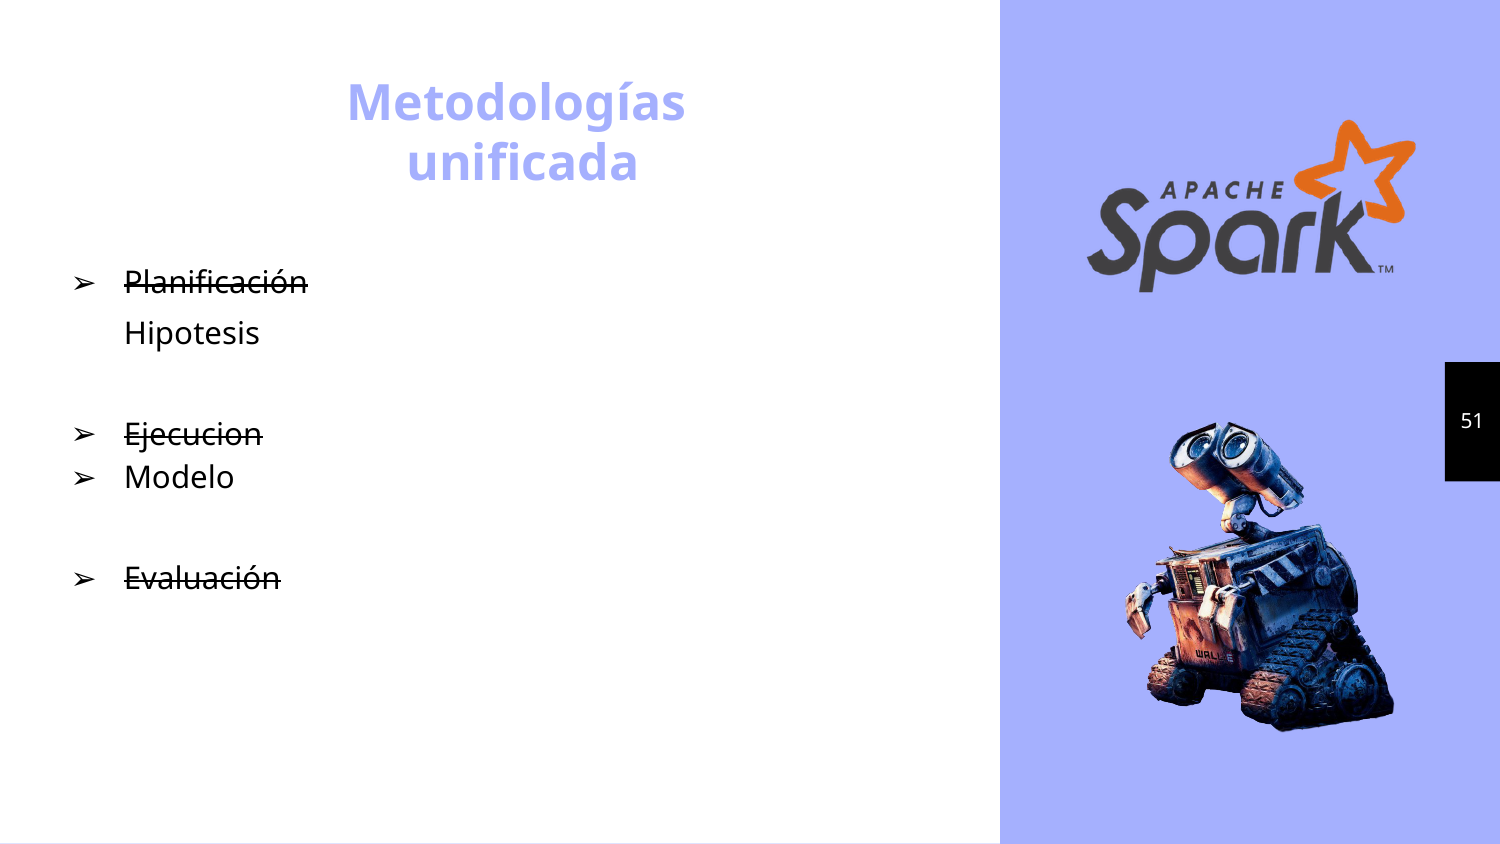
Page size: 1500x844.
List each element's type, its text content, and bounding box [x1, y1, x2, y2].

slide_number ‹#› [1444, 362, 1500, 482]
picture [1085, 118, 1417, 295]
list Planificación Hipotesis Ejecucion Modelo Evaluación [33, 205, 972, 792]
title Metodologías unificada [65, 29, 981, 206]
picture [1096, 399, 1406, 744]
